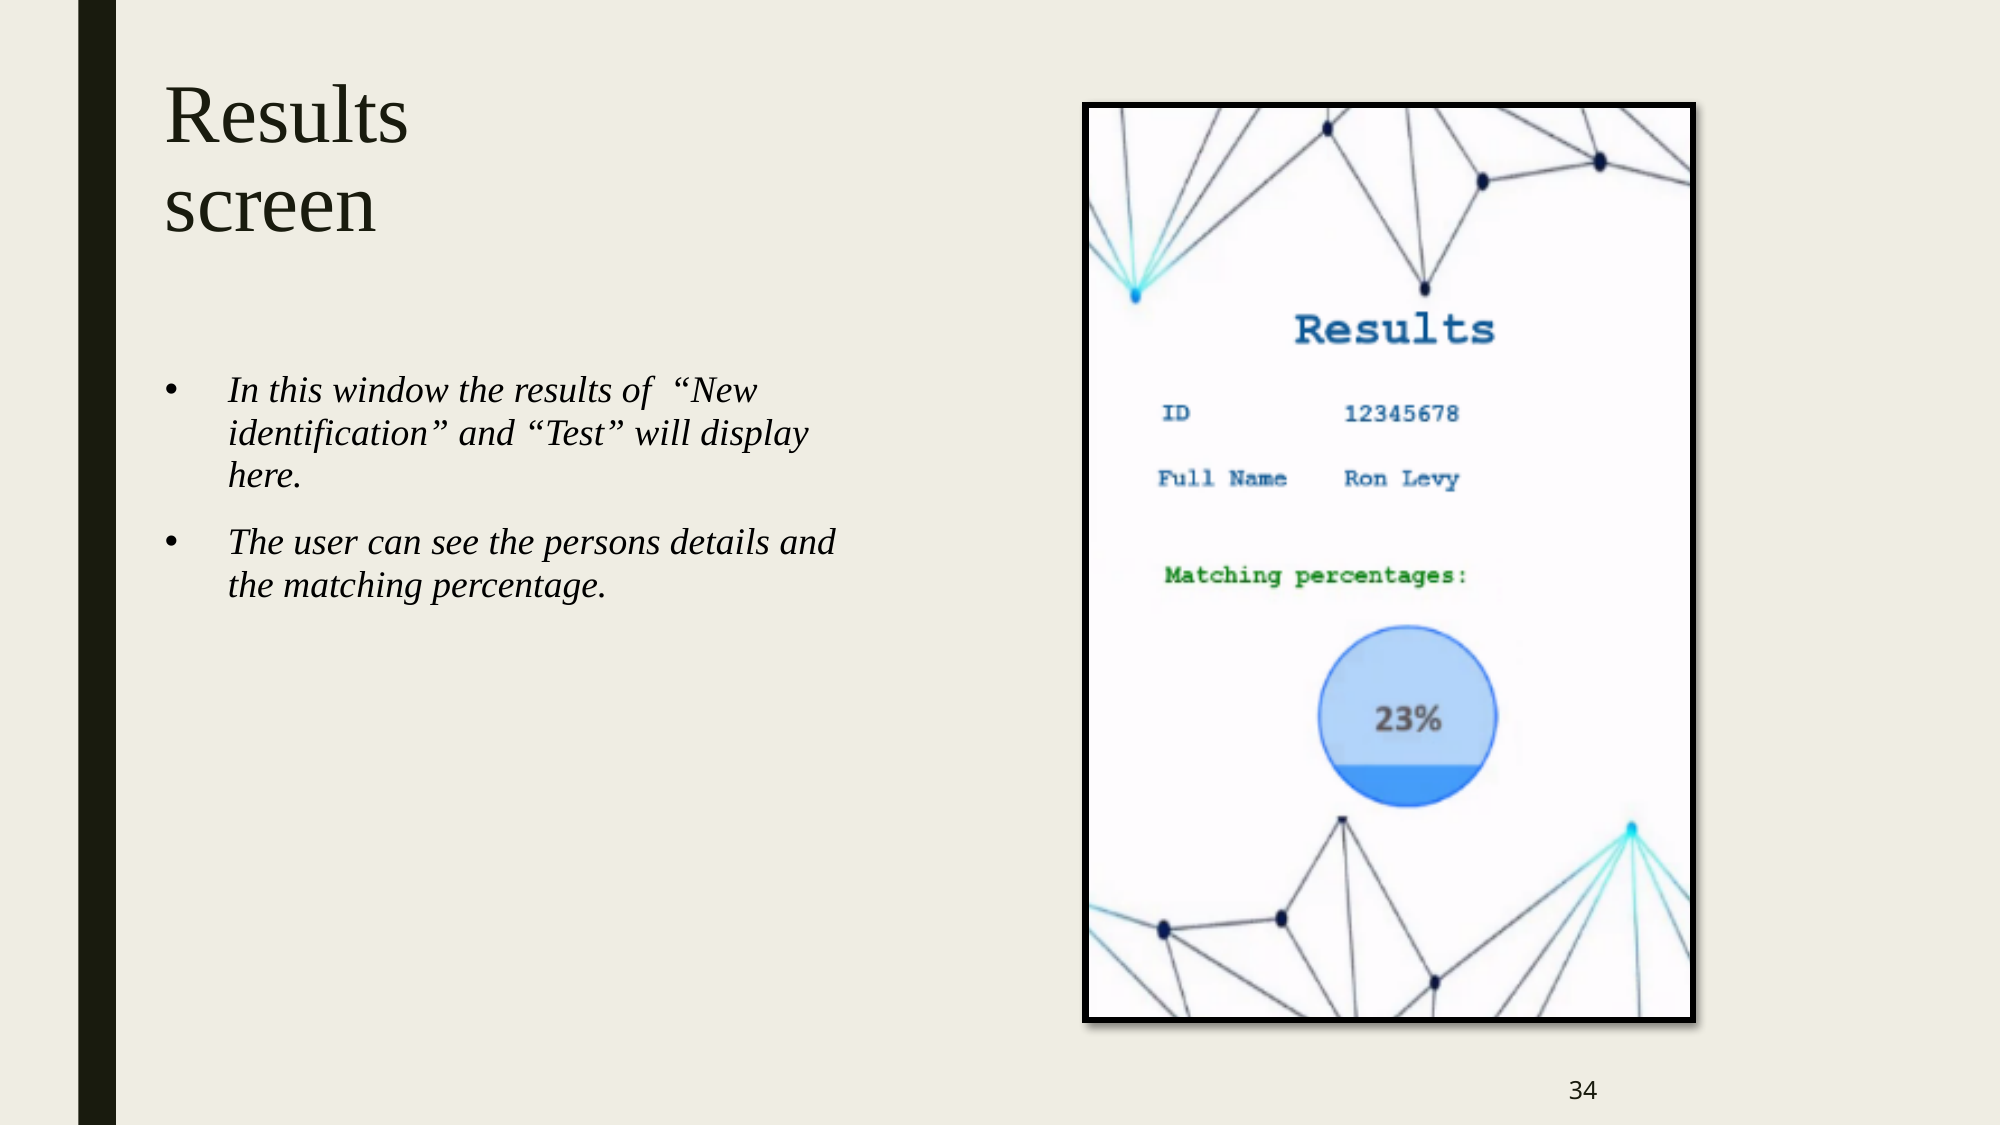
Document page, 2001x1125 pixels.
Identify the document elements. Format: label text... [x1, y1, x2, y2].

picture [1088, 107, 1691, 1018]
slide_number 34 [1553, 1058, 1816, 1125]
title Results screen [149, 64, 635, 207]
text_box In this window the results of “New identification” and “Test” will display here. The user can see the persons details and the matching percentage. [149, 361, 854, 660]
